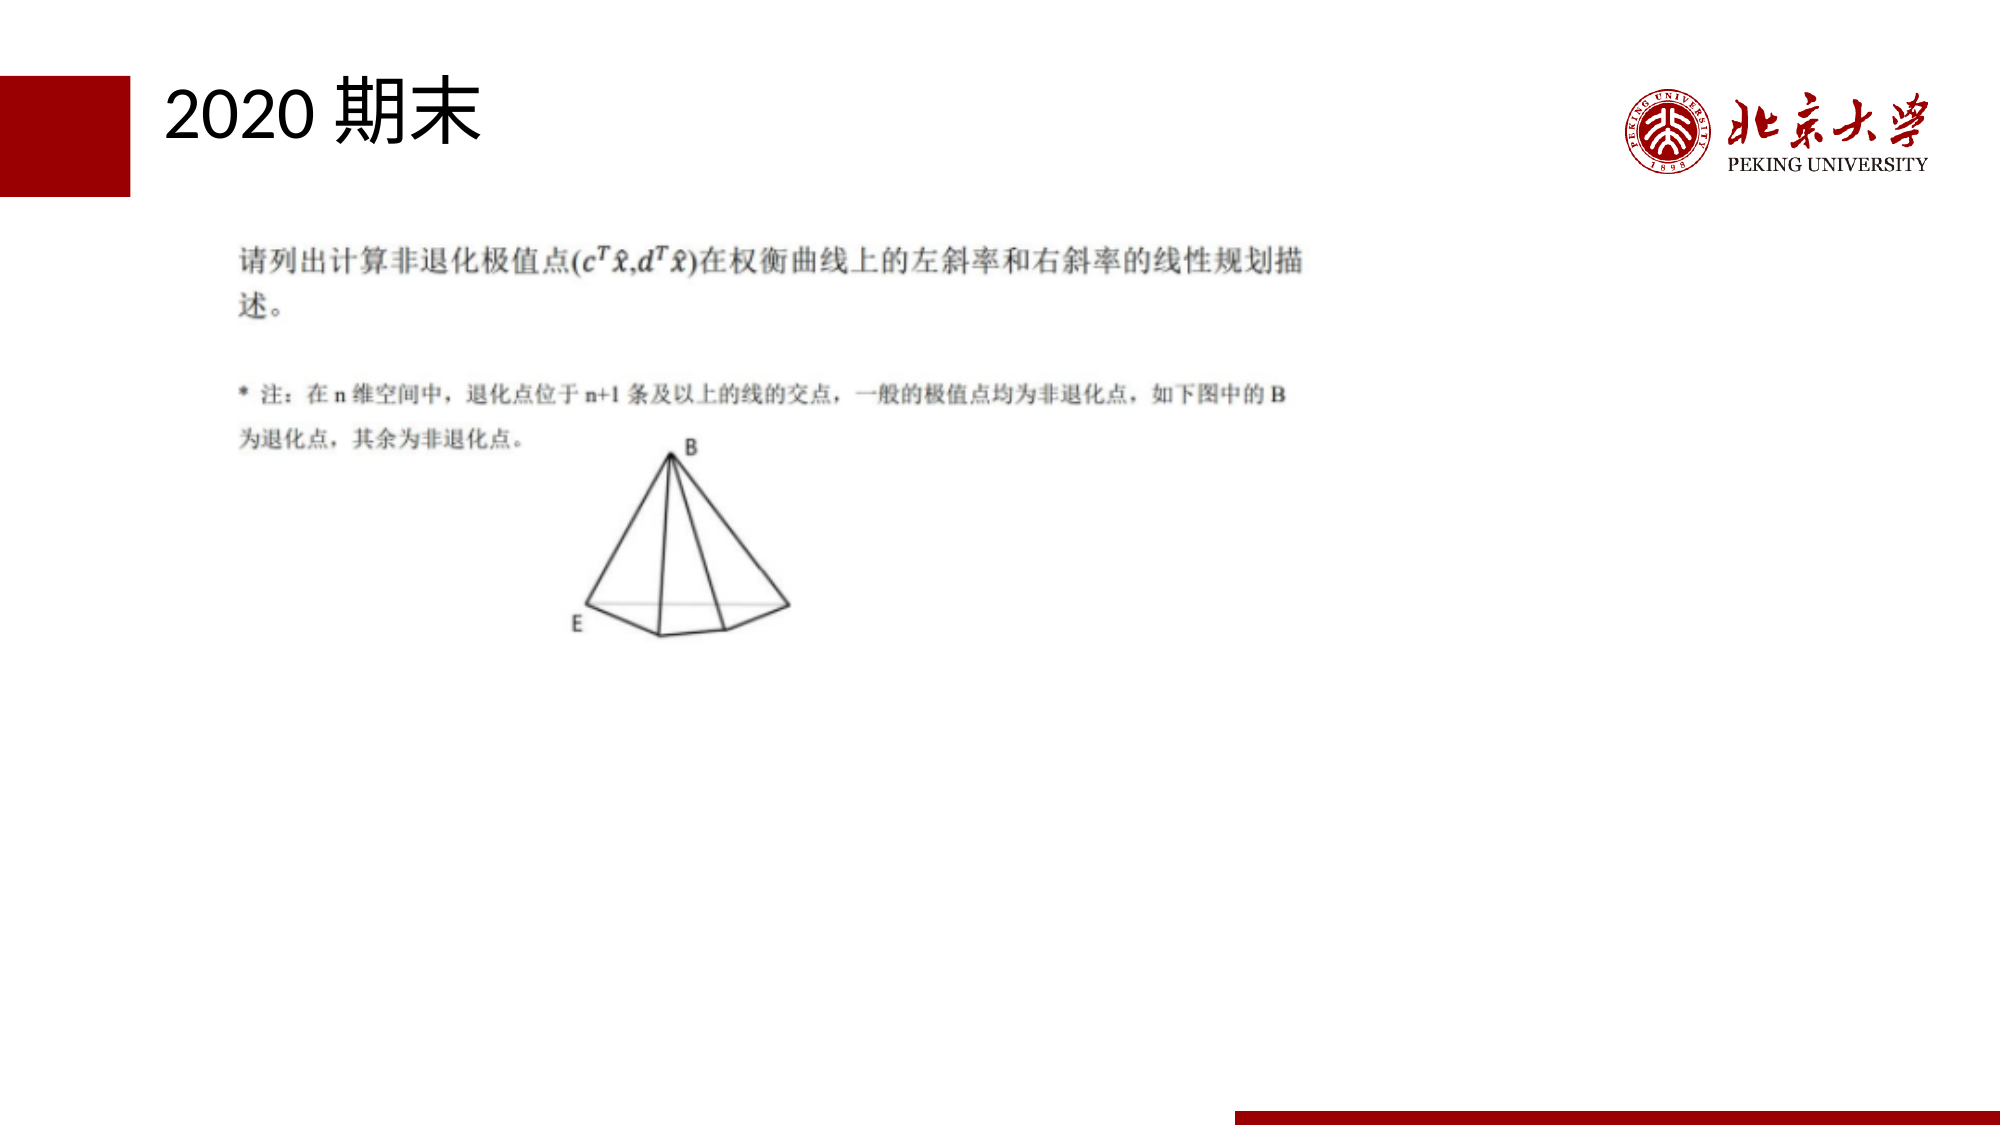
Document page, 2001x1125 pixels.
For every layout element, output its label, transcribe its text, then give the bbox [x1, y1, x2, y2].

text_box [0, 75, 131, 197]
picture [211, 222, 1368, 673]
picture [1625, 89, 1928, 174]
text_box 2020期末 [148, 55, 499, 221]
text_box [1235, 1111, 2000, 1125]
